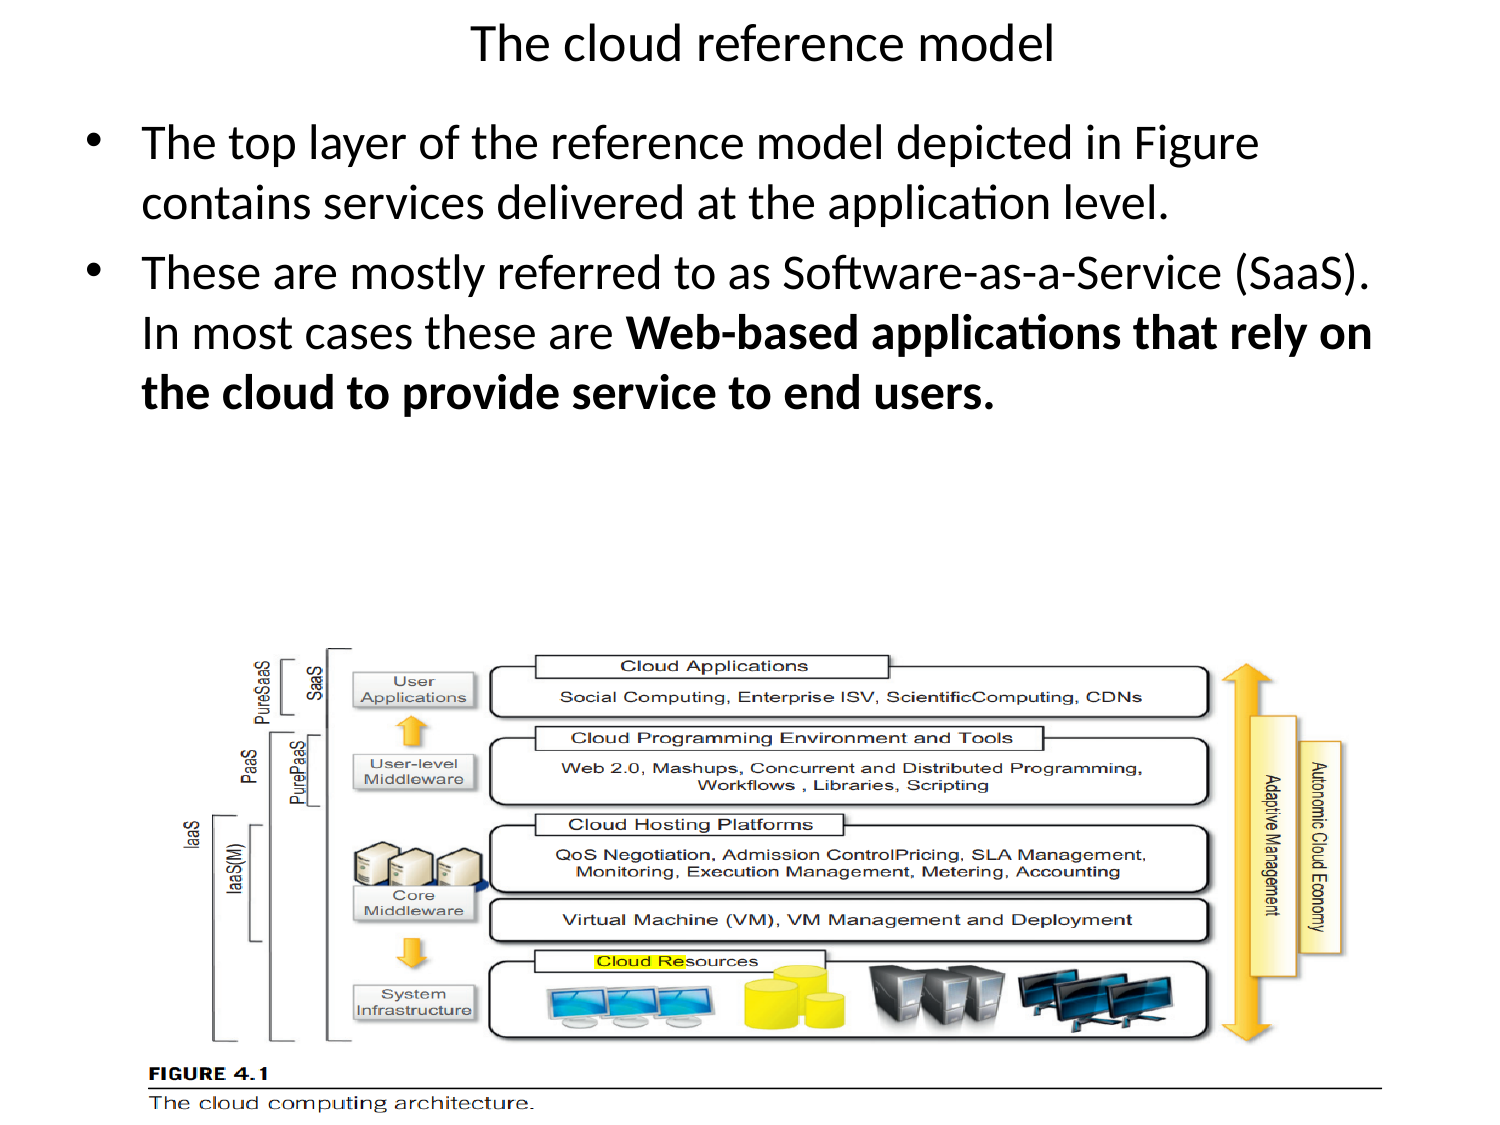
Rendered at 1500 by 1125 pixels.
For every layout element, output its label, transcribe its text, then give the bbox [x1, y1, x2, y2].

list The top layer of the reference model depicted in Figure contains services delivered at the application level. These are mostly referred to as Software-as-a-Service (SaaS). In most cases these are Web-based applications that rely on the cloud to provide service to end users. [70, 101, 1421, 958]
title The cloud reference model [88, 0, 1439, 81]
picture [111, 633, 1403, 1125]
